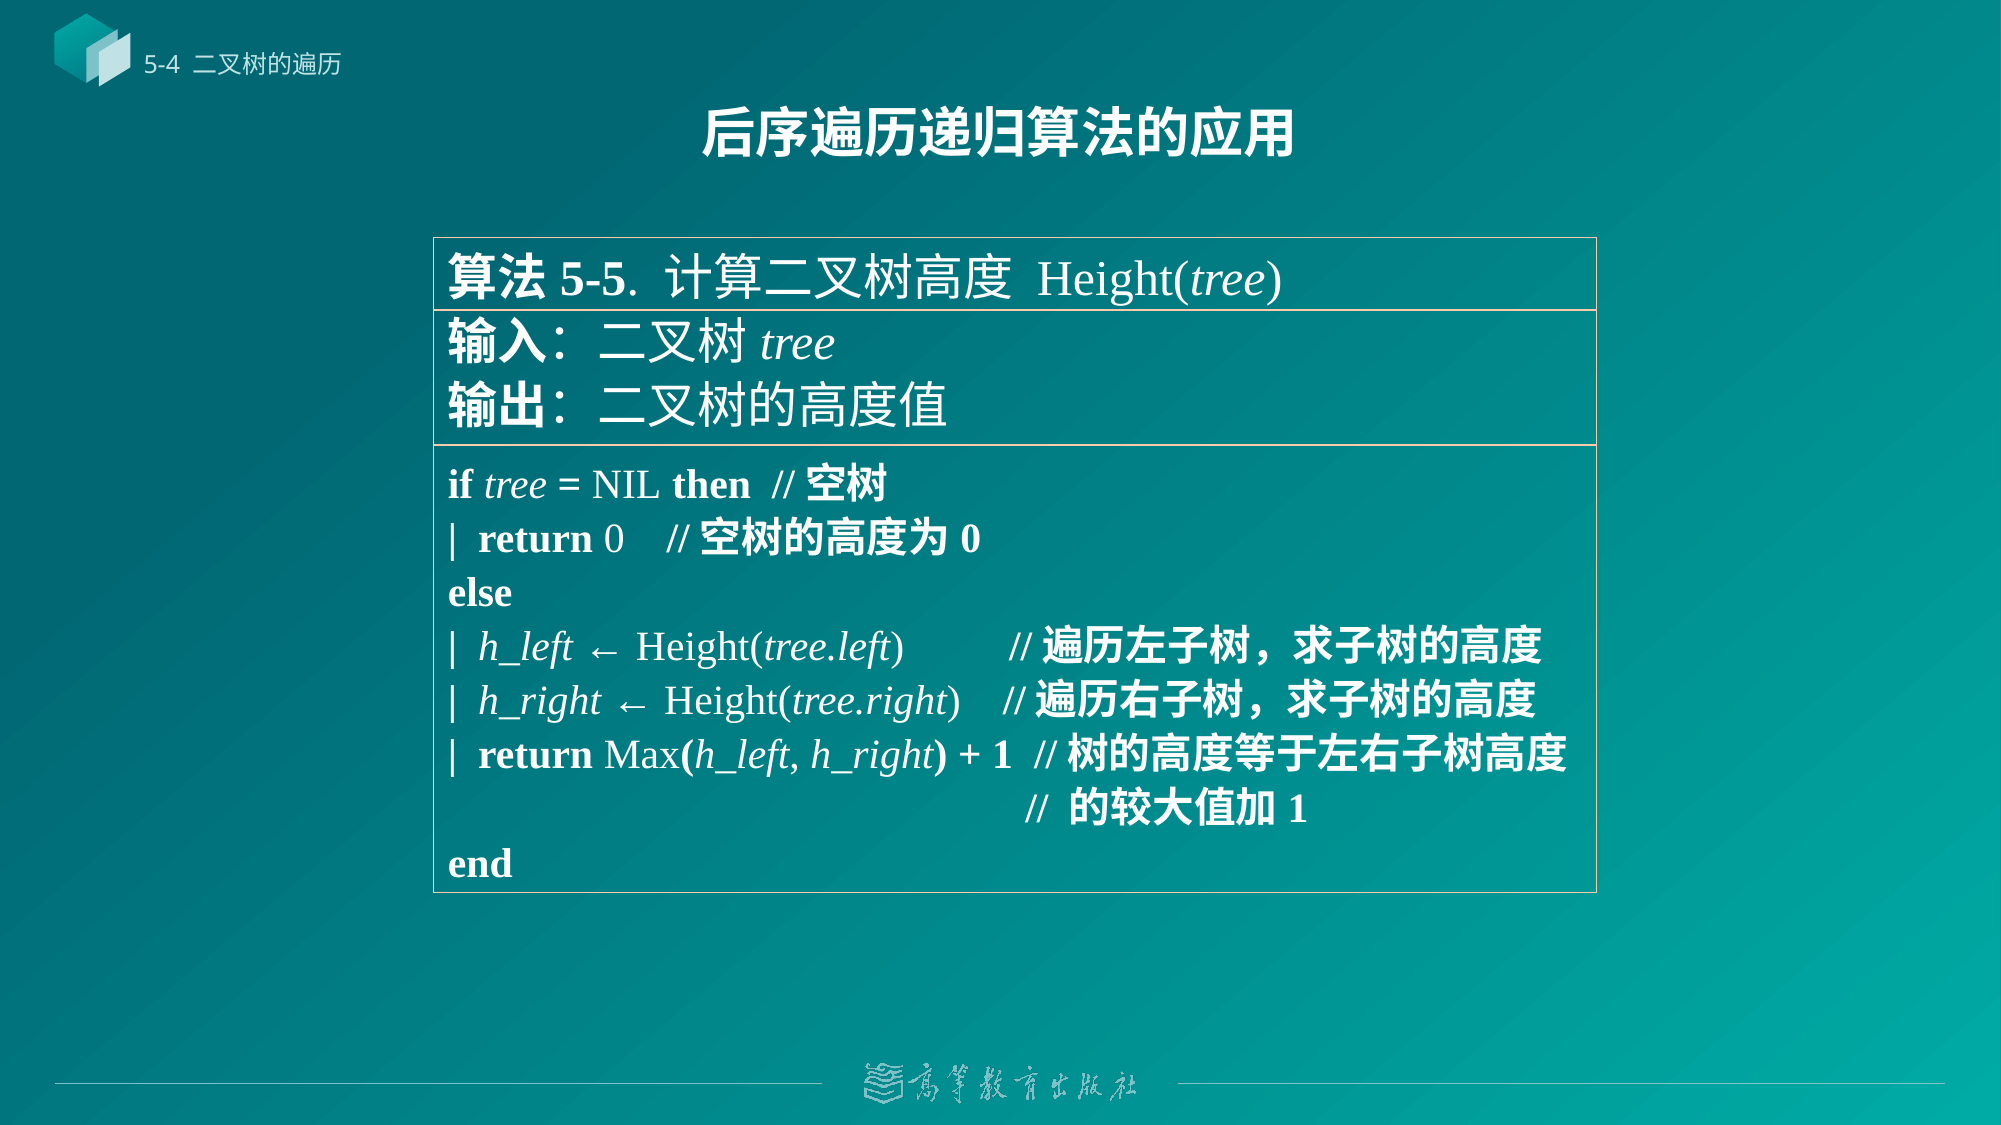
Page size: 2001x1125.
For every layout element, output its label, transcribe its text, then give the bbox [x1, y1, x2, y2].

text_box 算法5-5. 计算二叉树高度 Height(tree) 输入：二叉树tree 输出：二叉树的高度值 if tree = NIL then //空树 | return 0 //空树的高度为0 else | h_left ← Height(tree.left) //遍历左子树，求子树的高度 | h_right ← Height(tree.right) //遍历右子树，求子树的高度 | return Max(h_left, h_right) + 1 //树的高度等于左右子树高度 // 的较大值加1 end [433, 237, 1597, 309]
subtitle 5-4 二叉树的遍历 [128, 44, 927, 99]
text_box 算法5-5. 计算二叉树高度 Height(tree) 输入：二叉树tree 输出：二叉树的高度值 if tree = NIL then //空树 | return 0 //空树的高度为0 else | h_left ← Height(tree.left) //遍历左子树，求子树的高度 | h_right ← Height(tree.right) //遍历右子树，求子树的高度 | return Max(h_left, h_right) + 1 //树的高度等于左右子树高度 // 的较大值加1 end [433, 310, 1597, 444]
title 后序遍历递归算法的应用 [137, 92, 1863, 178]
picture [864, 1063, 1136, 1104]
text_box 算法5-5. 计算二叉树高度 Height(tree) 输入：二叉树tree 输出：二叉树的高度值 if tree = NIL then //空树 | return 0 //空树的高度为0 else | h_left ← Height(tree.left) //遍历左子树，求子树的高度 | h_right ← Height(tree.right) //遍历右子树，求子树的高度 | return Max(h_left, h_right) + 1 //树的高度等于左右子树高度 // 的较大值加1 end [433, 446, 1597, 893]
